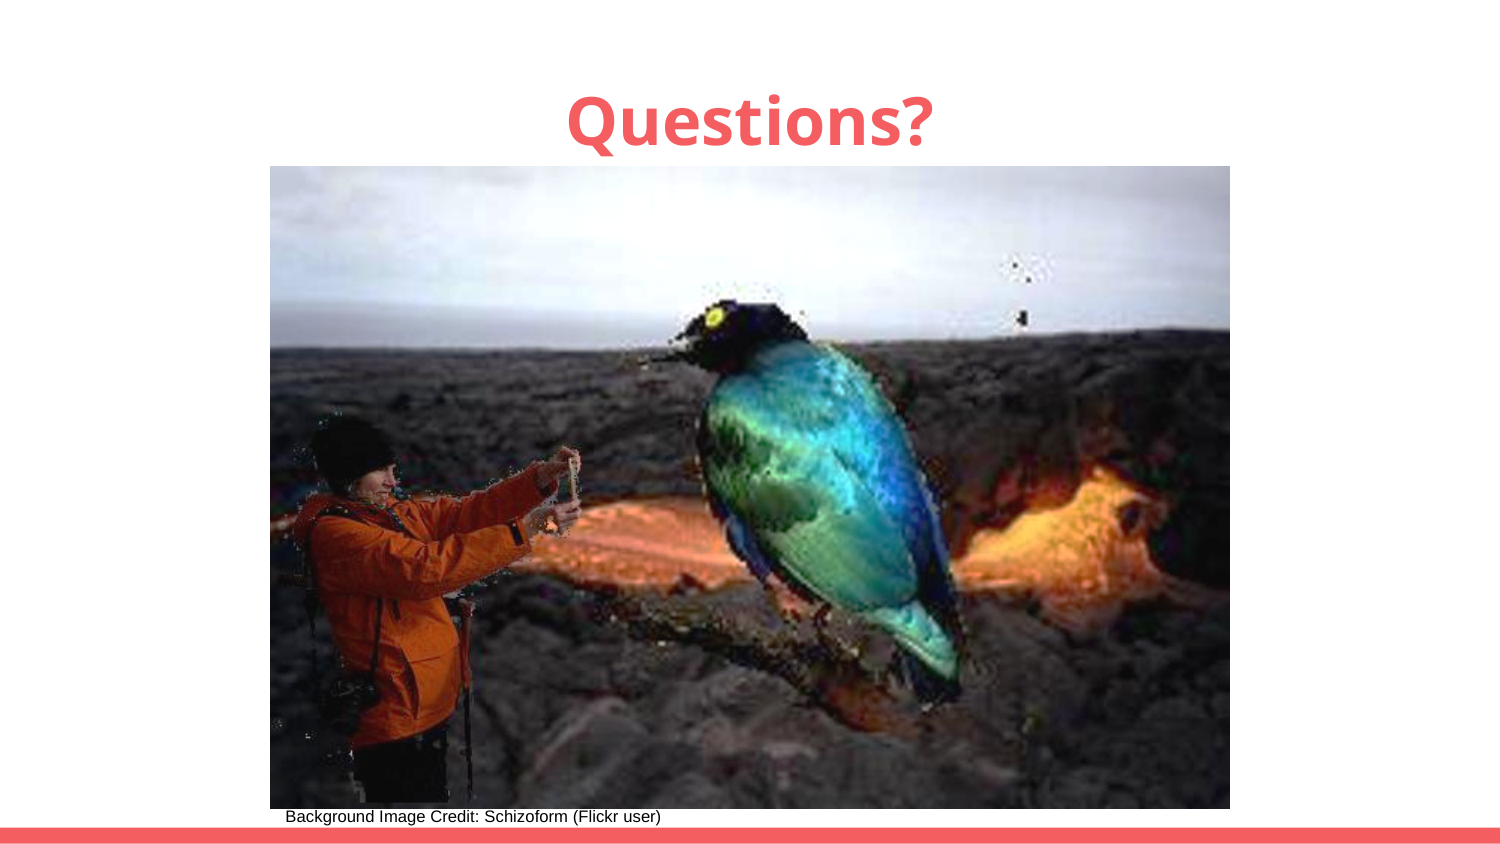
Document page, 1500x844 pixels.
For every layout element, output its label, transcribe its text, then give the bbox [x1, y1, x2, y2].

title Questions? [51, 64, 1449, 167]
picture [270, 166, 1230, 809]
